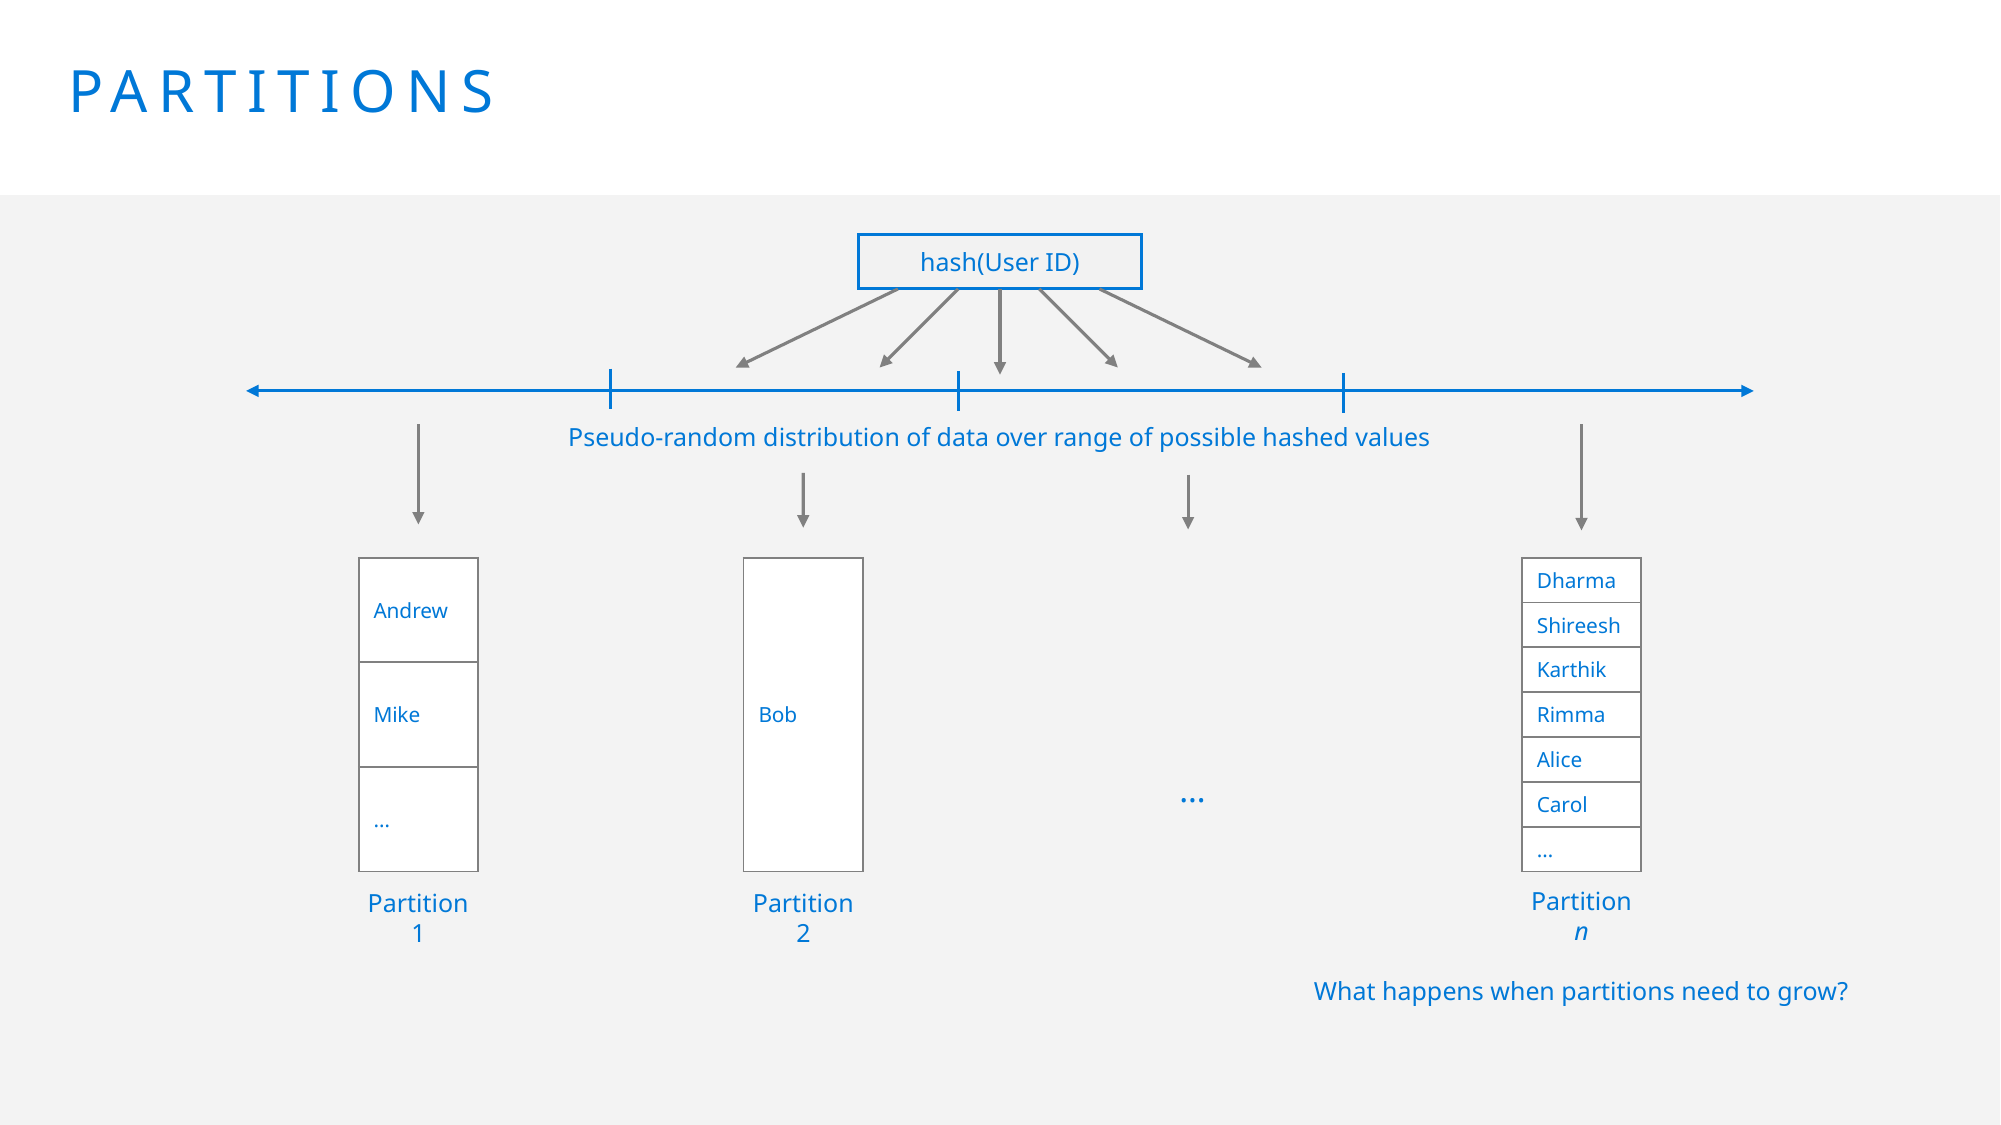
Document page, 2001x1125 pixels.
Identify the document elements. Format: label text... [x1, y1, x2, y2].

table_header Bob [744, 559, 862, 871]
table_header Dharma [1523, 559, 1640, 602]
table_cell Carol [1523, 783, 1640, 826]
table_cell … [1523, 828, 1640, 871]
text_box hash(User ID) [858, 234, 1142, 290]
table_cell … [360, 768, 477, 871]
table_cell Rimma [1523, 693, 1640, 736]
text_box … [1107, 762, 1278, 817]
text_box Partition 1 [343, 879, 494, 955]
table_cell Shireesh [1523, 603, 1640, 646]
table_header Andrew [360, 559, 477, 661]
table_cell Karthik [1523, 648, 1640, 691]
text_box What happens when partitions need to grow? [1299, 968, 1864, 1013]
table_cell Alice [1523, 738, 1640, 781]
title Partitions [44, 47, 1957, 196]
text_box Pseudo-random distribution of data over range of possible hashed values [541, 414, 1459, 460]
table_cell Mike [360, 663, 477, 766]
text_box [735, 288, 899, 368]
text_box Partition n [1506, 878, 1657, 953]
text_box Partition 2 [728, 880, 879, 955]
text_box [1038, 288, 1262, 368]
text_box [899, 288, 959, 368]
